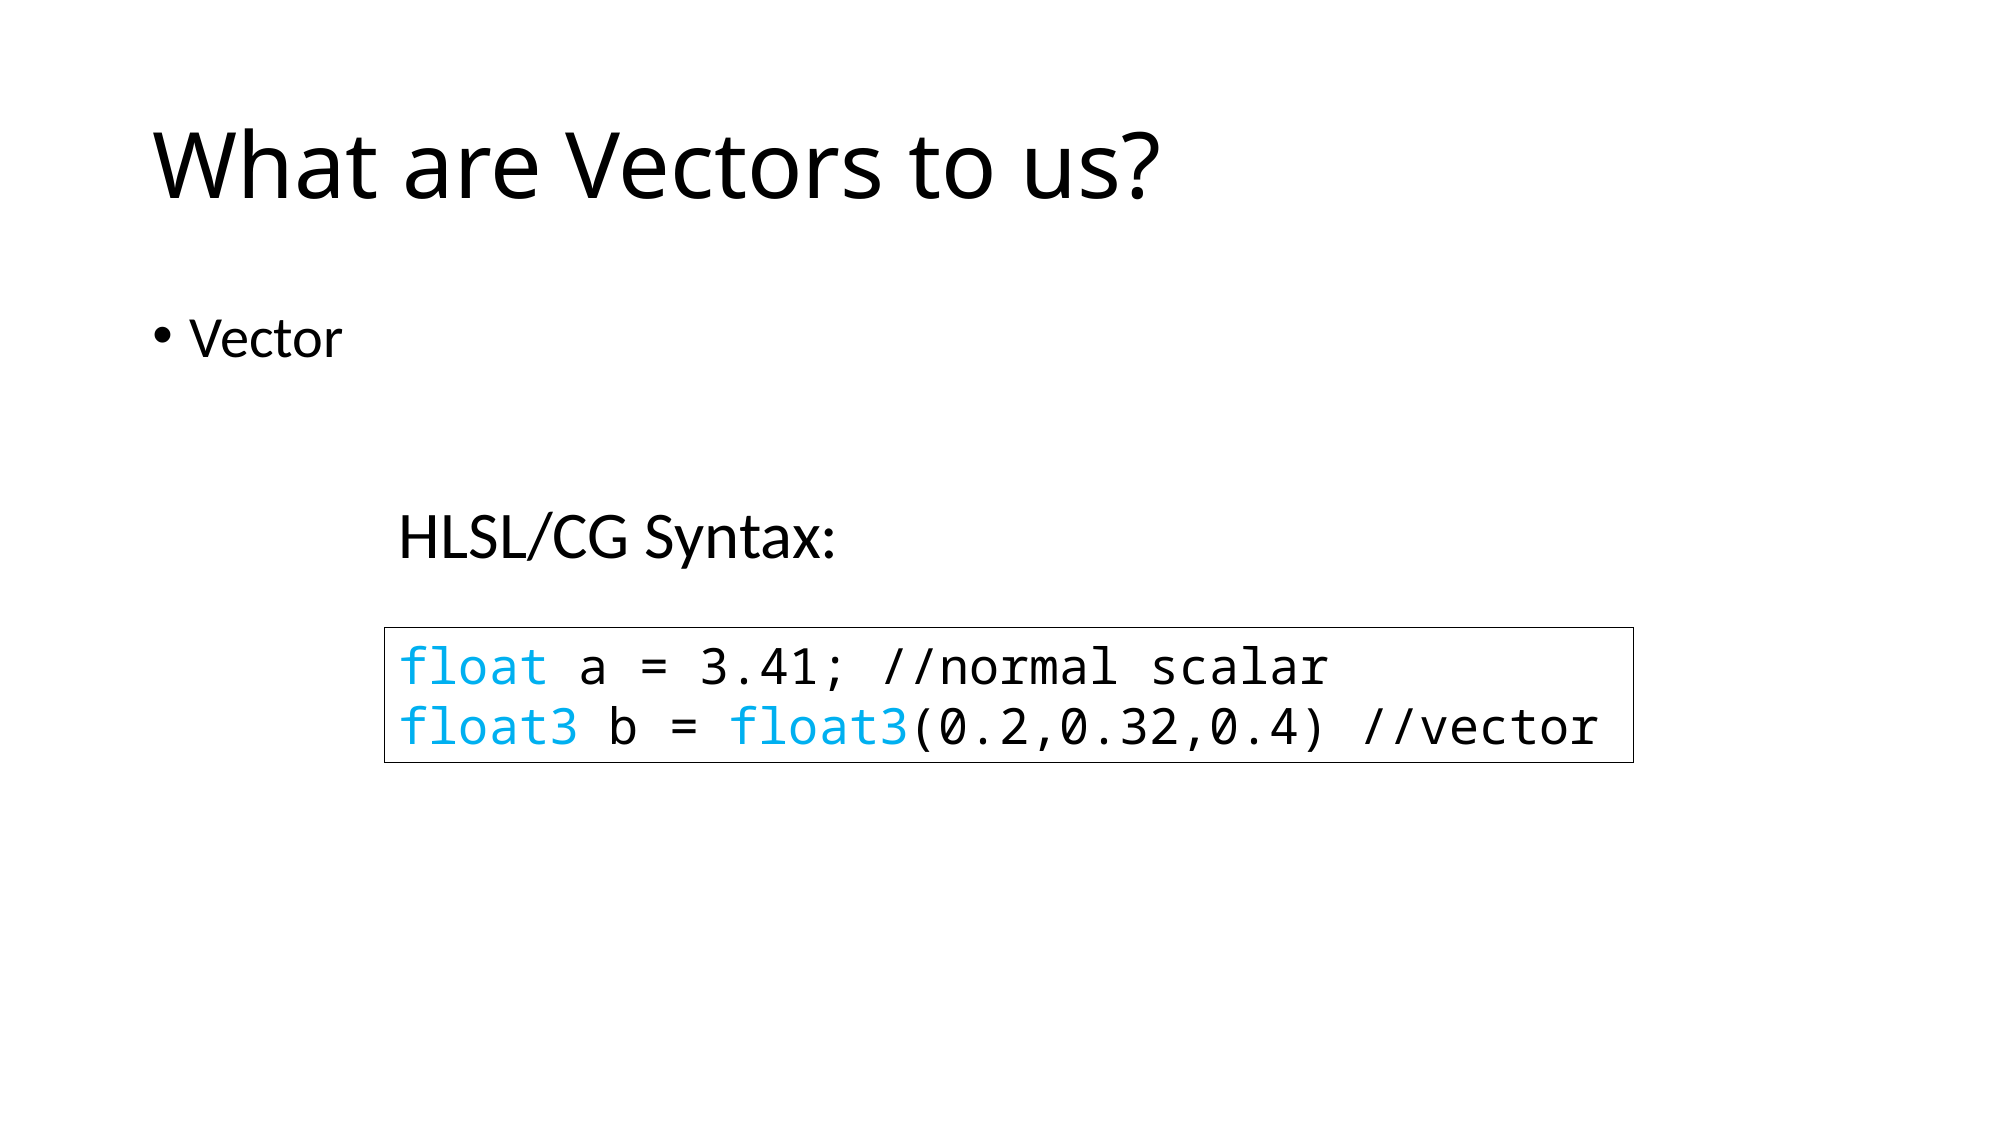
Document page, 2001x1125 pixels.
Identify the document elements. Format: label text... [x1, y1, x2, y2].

text_box HLSL/CG Syntax: [384, 484, 1390, 579]
text_box float a = 3.41; //normal scalar float3 b = float3(0.2,0.32,0.4) //vector [384, 627, 1634, 763]
list Vector [137, 299, 1863, 1014]
title What are Vectors to us? [137, 59, 1863, 278]
